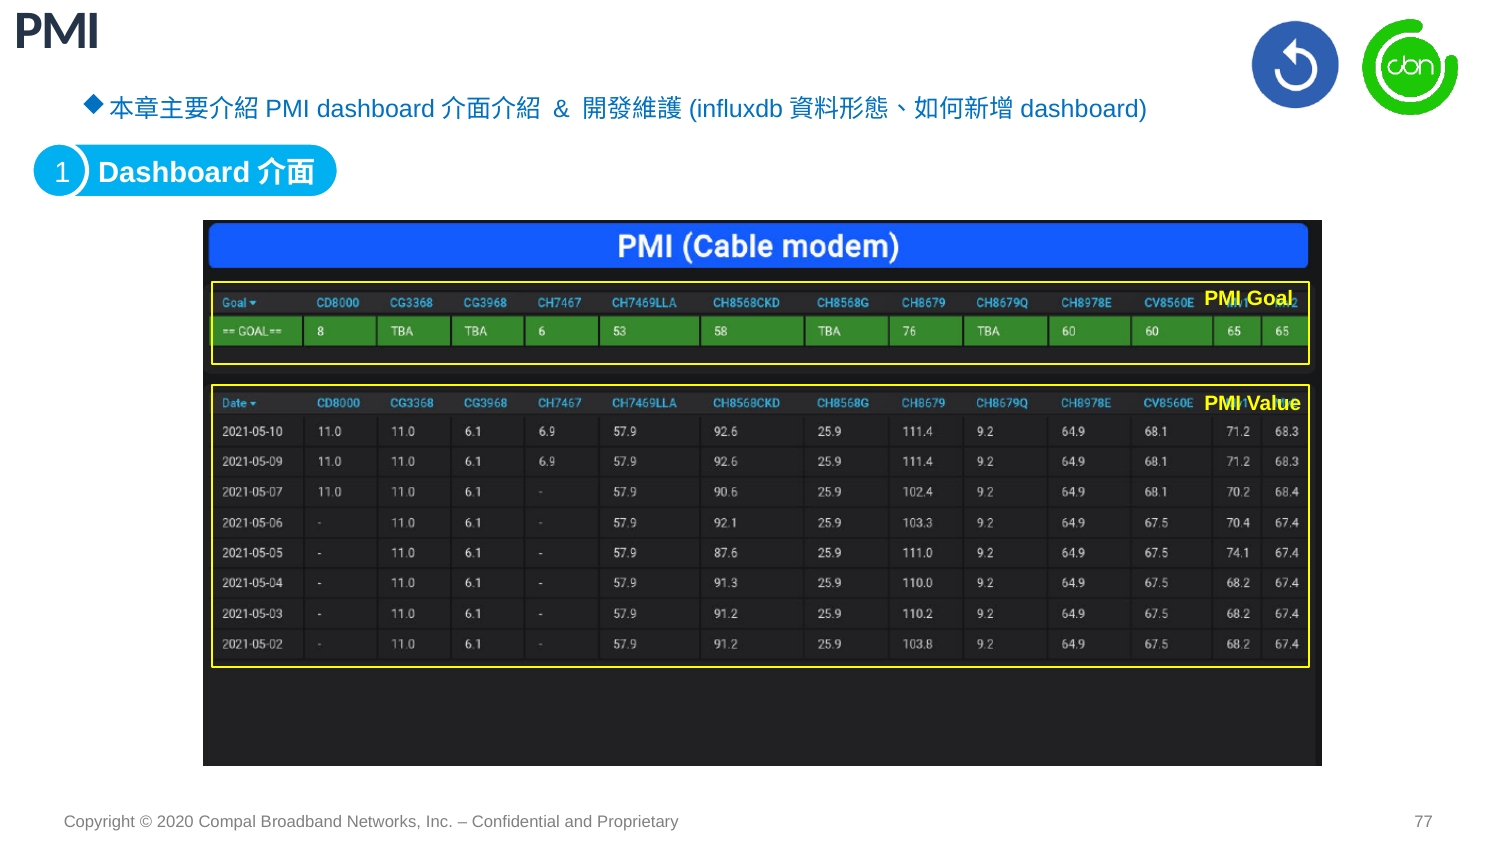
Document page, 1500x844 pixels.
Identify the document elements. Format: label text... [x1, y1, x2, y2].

picture [1251, 20, 1339, 111]
slide_number 77 [1372, 802, 1448, 839]
text_box pmi [0, 0, 1375, 86]
picture [1362, 19, 1458, 115]
text_box 本章主要介紹PMI dashboard介面介紹 & 開發維護(influxdb資料形態、如何新增dashboard) [66, 70, 1207, 130]
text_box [31, 142, 339, 199]
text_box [203, 219, 1329, 767]
